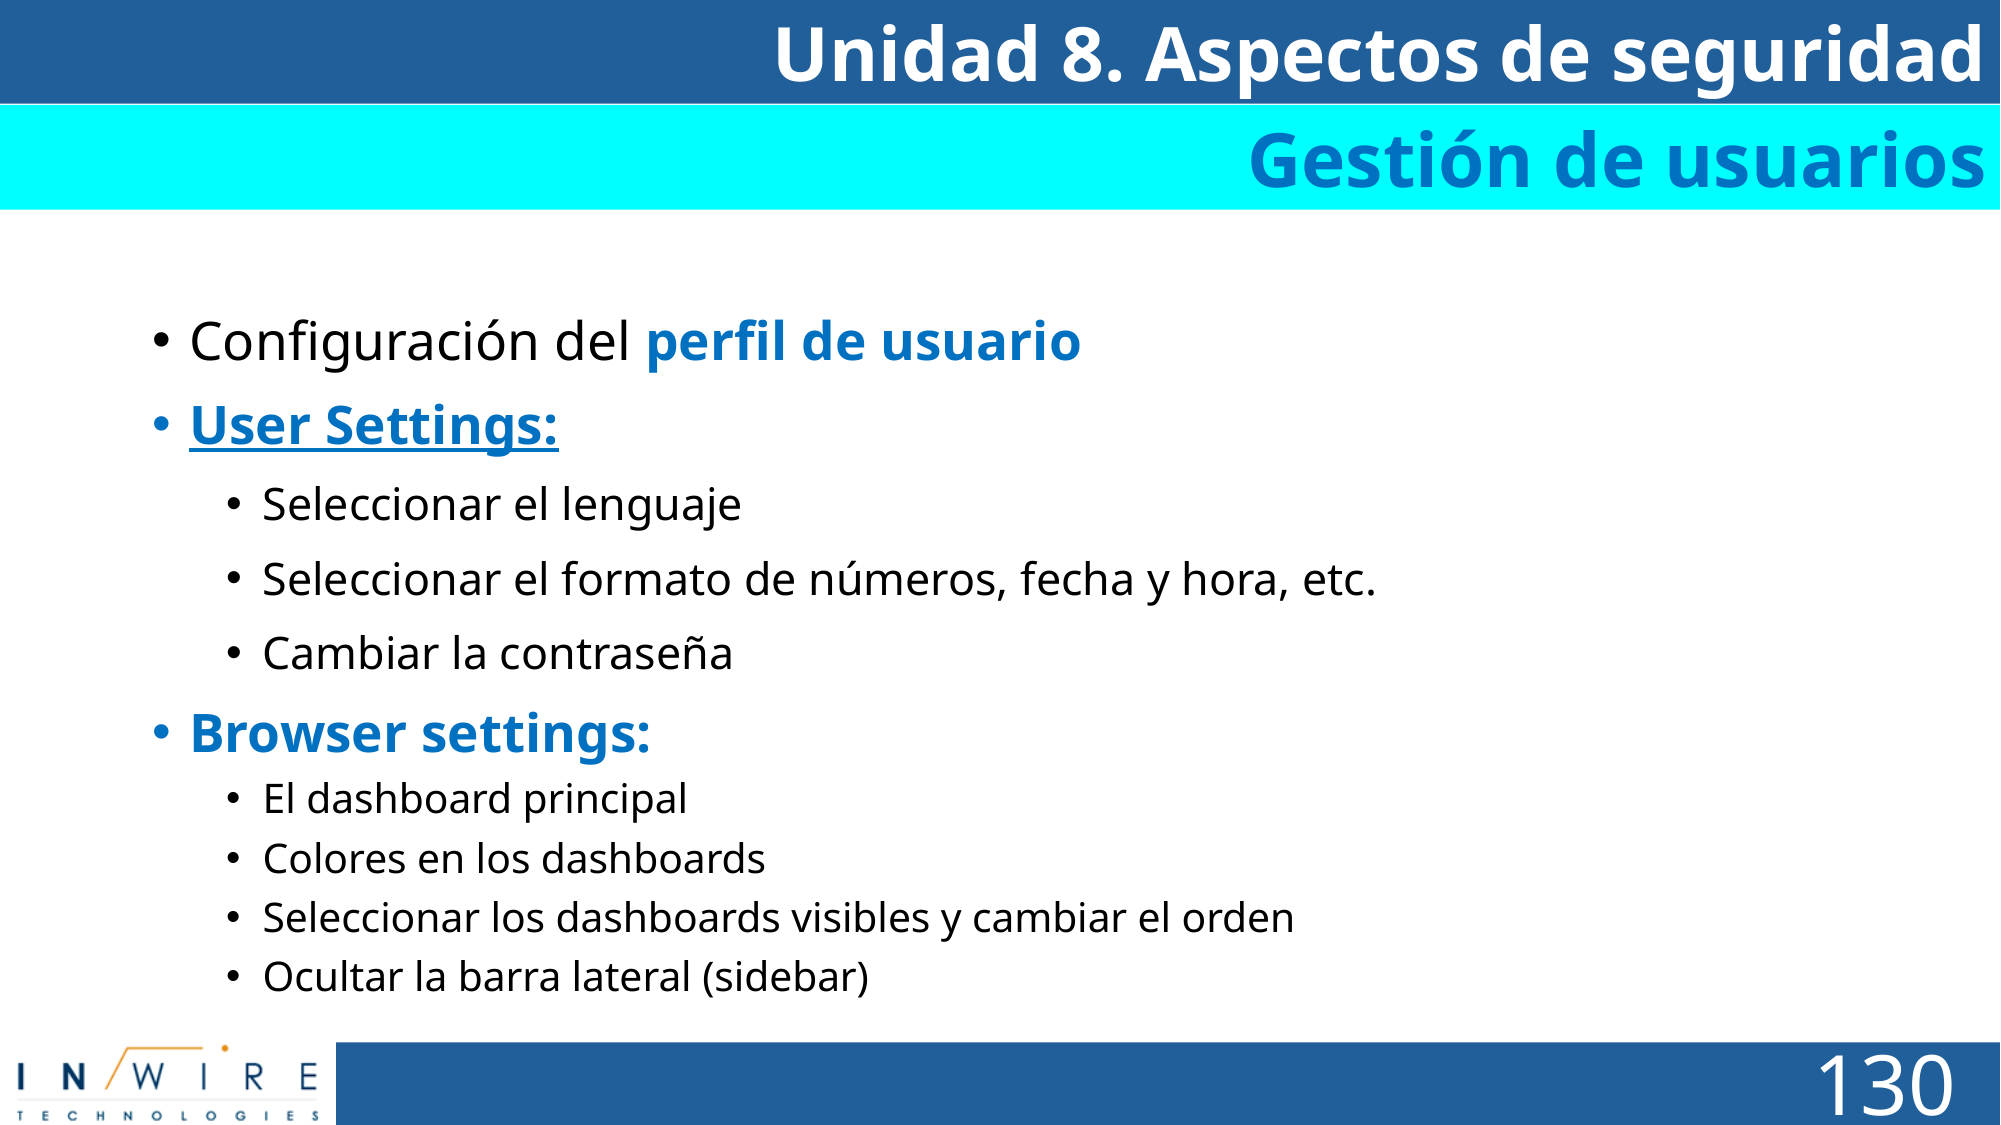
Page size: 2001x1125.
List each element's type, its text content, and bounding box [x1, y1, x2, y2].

list Configuración del perfil de usuario User Settings: Seleccionar el lenguaje Seleccionar el formato de números, fecha y hora, etc. Cambiar la contraseña Browser settings: El dashboard principal Colores en los dashboards Seleccionar los dashboards visibles y cambiar el orden Ocultar la barra lateral (sidebar) [137, 299, 1863, 1014]
text_box Unidad 8. Aspectos de seguridad [0, 0, 2000, 104]
picture [0, 1037, 336, 1125]
text_box Gestión de usuarios [0, 104, 2000, 210]
